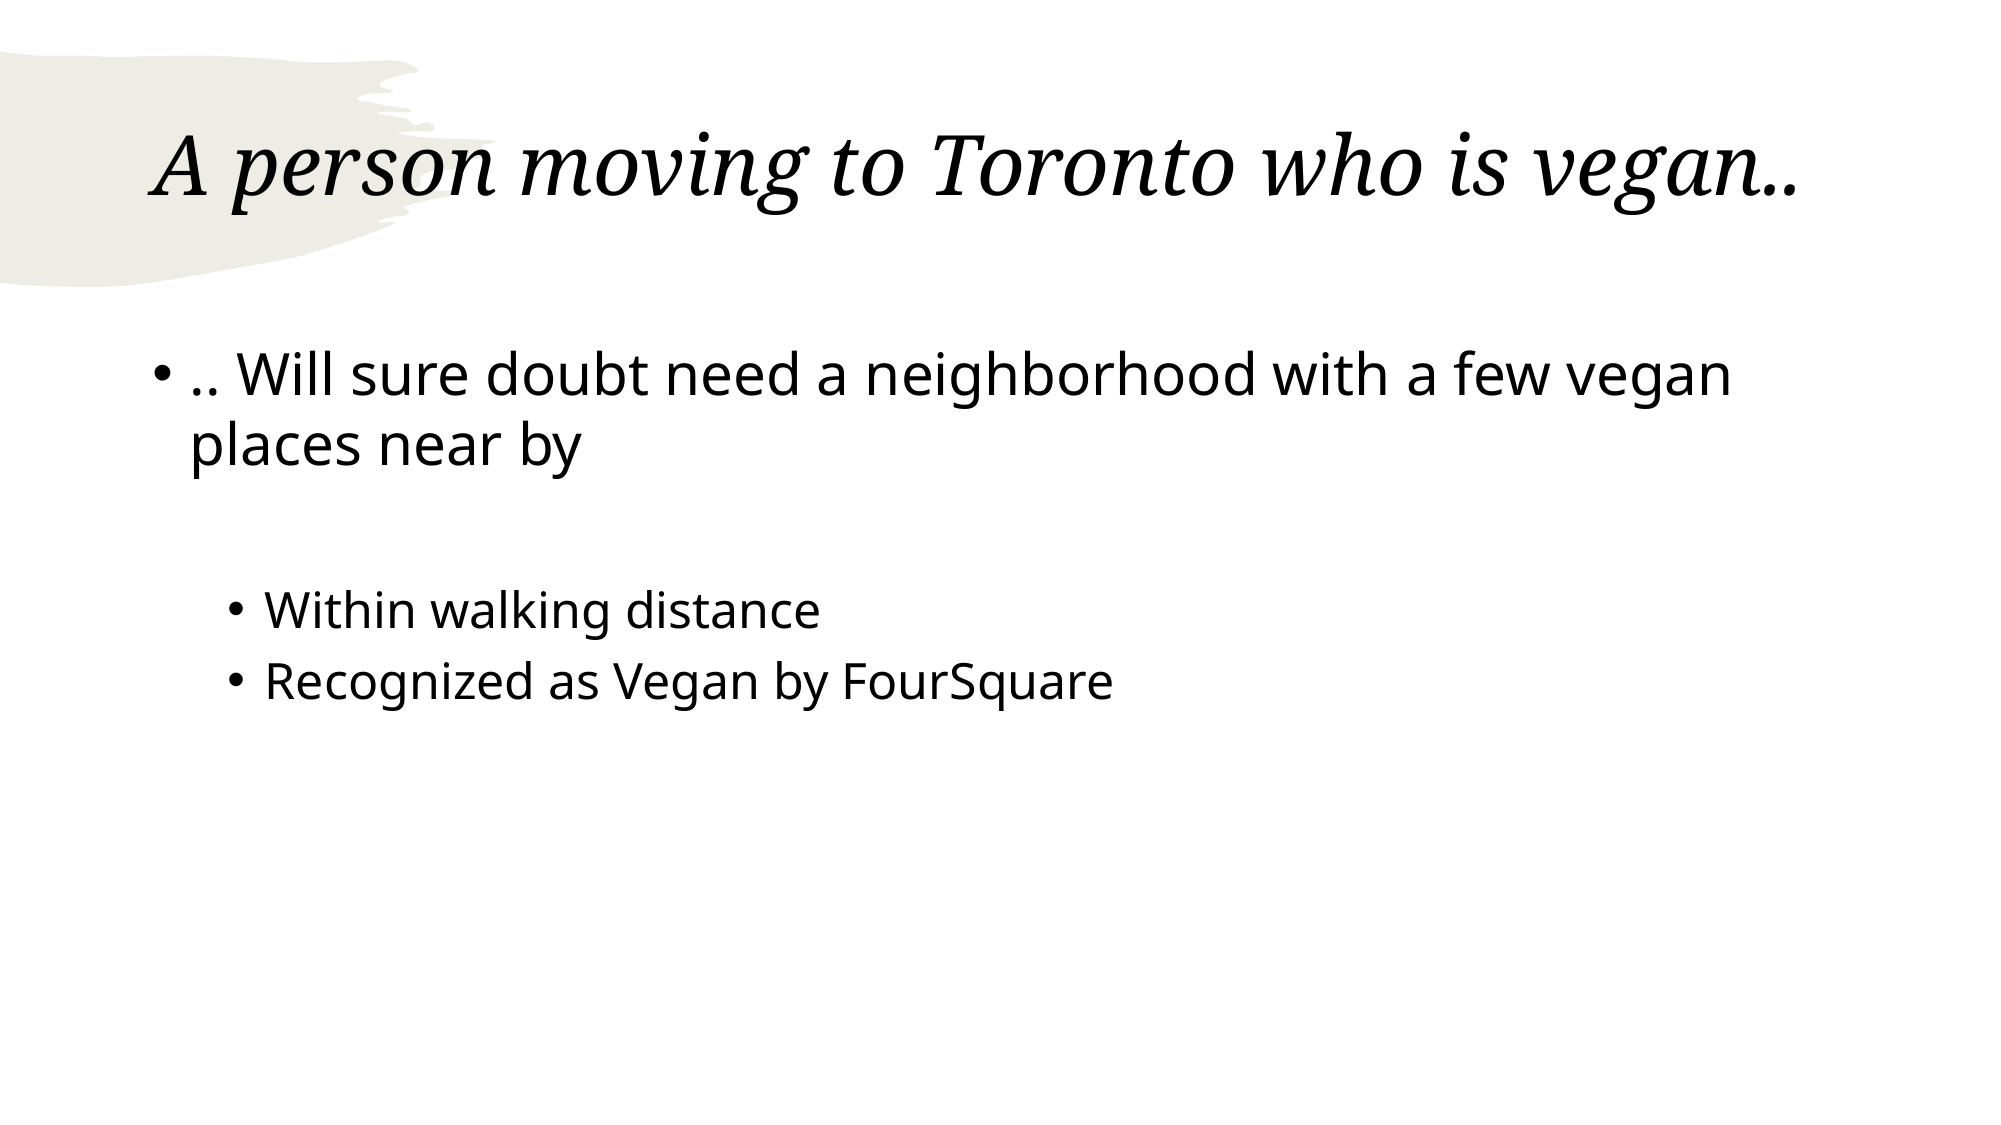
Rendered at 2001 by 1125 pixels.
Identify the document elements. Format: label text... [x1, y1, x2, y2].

list .. Will sure doubt need a neighborhood with a few vegan places near by Within walking distance Recognized as Vegan by FourSquare [137, 329, 1863, 1013]
title A person moving to Toronto who is vegan.. [137, 59, 1863, 278]
